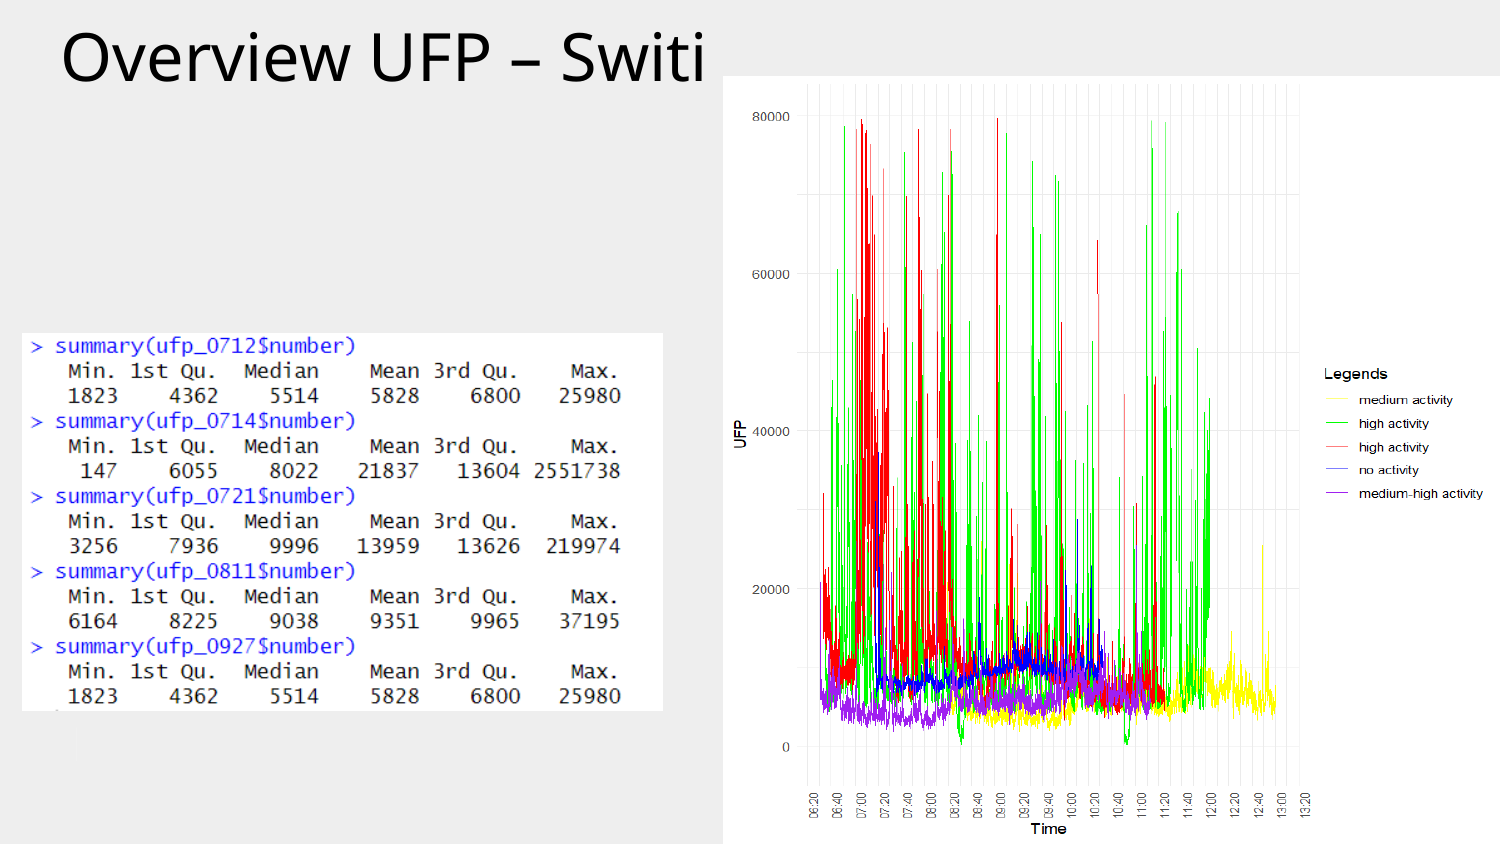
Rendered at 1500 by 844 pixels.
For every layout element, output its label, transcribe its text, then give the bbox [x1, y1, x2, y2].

picture [22, 332, 663, 711]
picture [723, 76, 1500, 844]
text_box Overview UFP – Switi [45, 0, 1201, 110]
